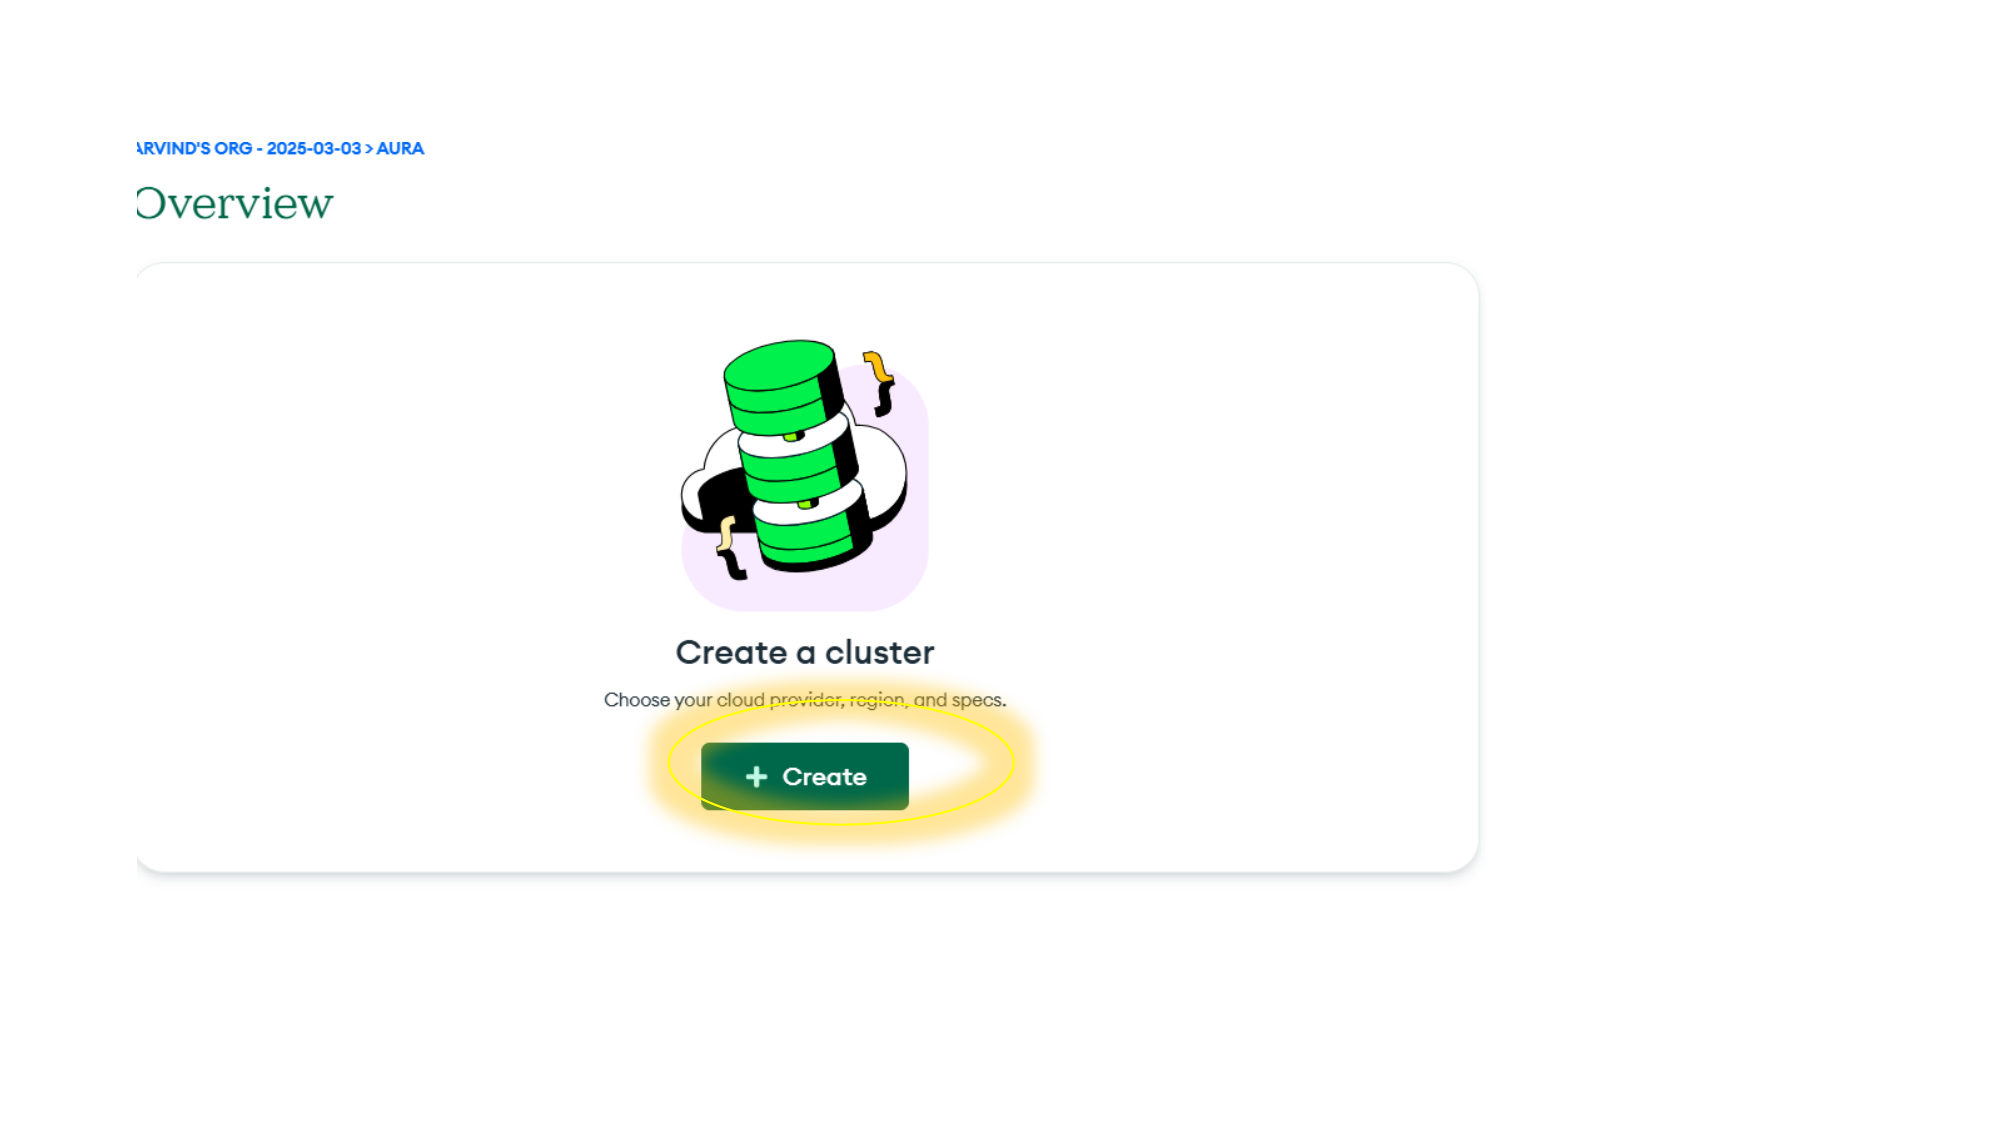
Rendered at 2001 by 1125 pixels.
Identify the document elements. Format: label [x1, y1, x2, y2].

list [137, 142, 1486, 908]
